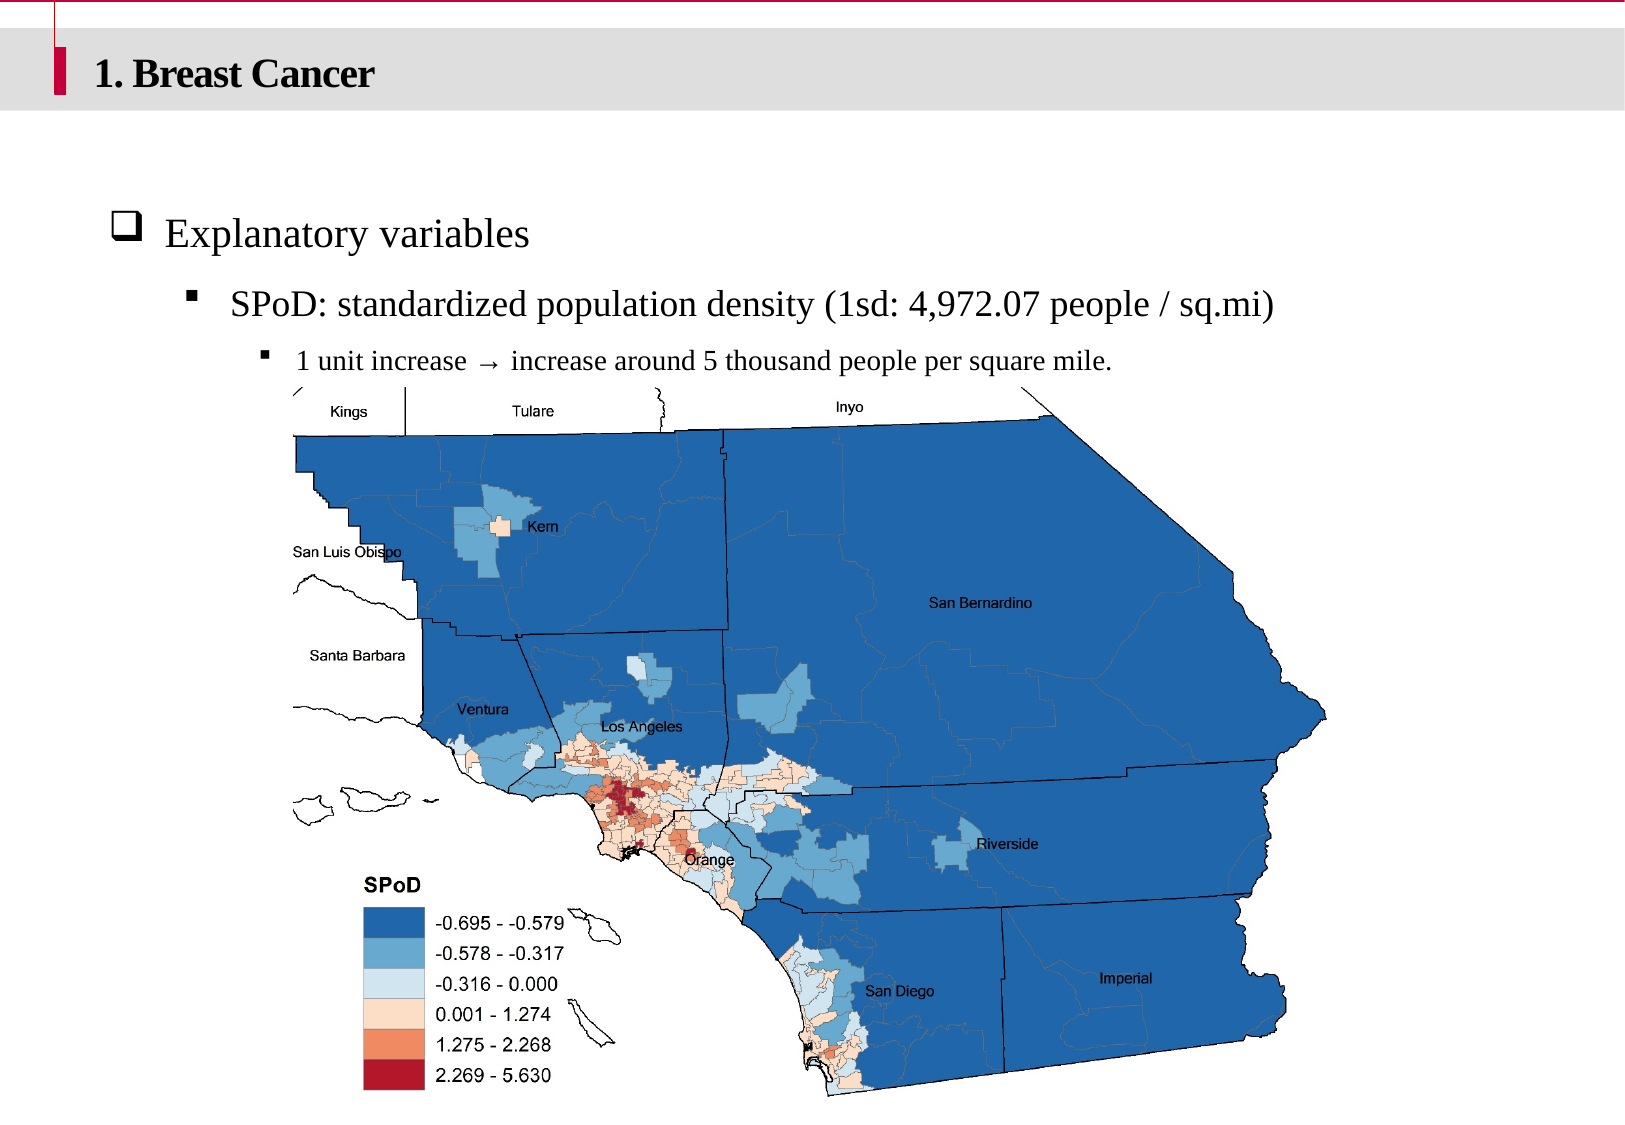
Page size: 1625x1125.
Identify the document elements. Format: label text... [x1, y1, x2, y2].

text_box Explanatory variables SPoD: standardized population density (1sd: 4,972.07 people / sq.mi) 1 unit increase → increase around 5 thousand people per square mile. [93, 173, 1575, 845]
list 1. Breast Cancer [93, 45, 919, 96]
picture [291, 386, 1336, 1125]
picture [54, 47, 67, 95]
